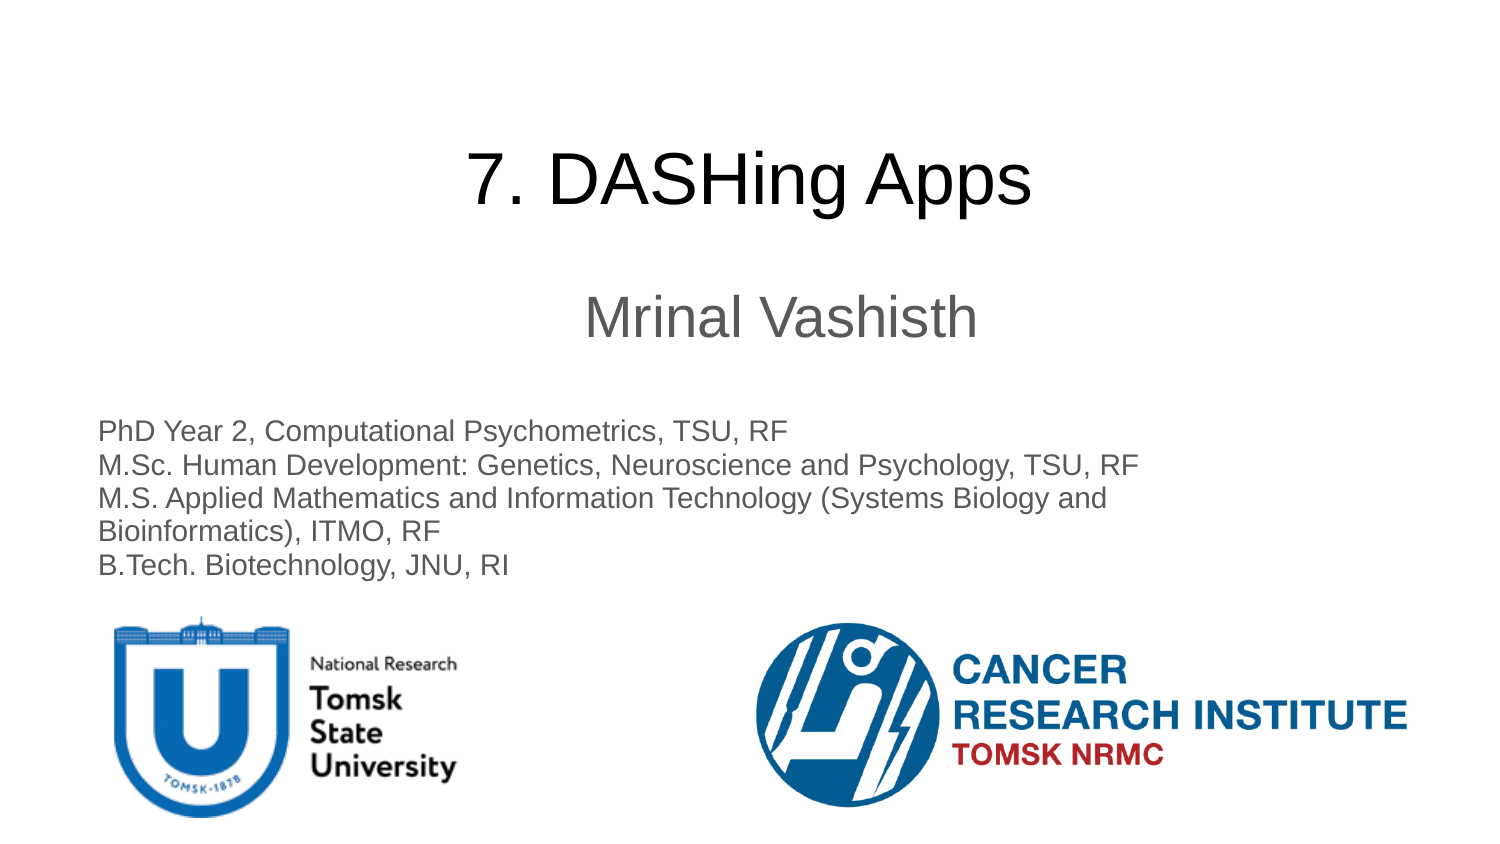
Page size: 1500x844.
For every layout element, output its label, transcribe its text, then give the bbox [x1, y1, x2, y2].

text_box PhD Year 2, Computational Psychometrics, TSU, RF M.Sc. Human Development: Genetics, Neuroscience and Psychology, TSU, RF M.S. Applied Mathematics and Information Technology (Systems Biology and Bioinformatics), ITMO, RF B.Tech. Biotechnology, JNU, RI [82, 399, 1279, 601]
picture [113, 616, 564, 819]
text_box Mrinal Vashisth [82, 269, 1481, 400]
title 7. DASHing Apps [51, 122, 1449, 236]
picture [728, 600, 1431, 818]
